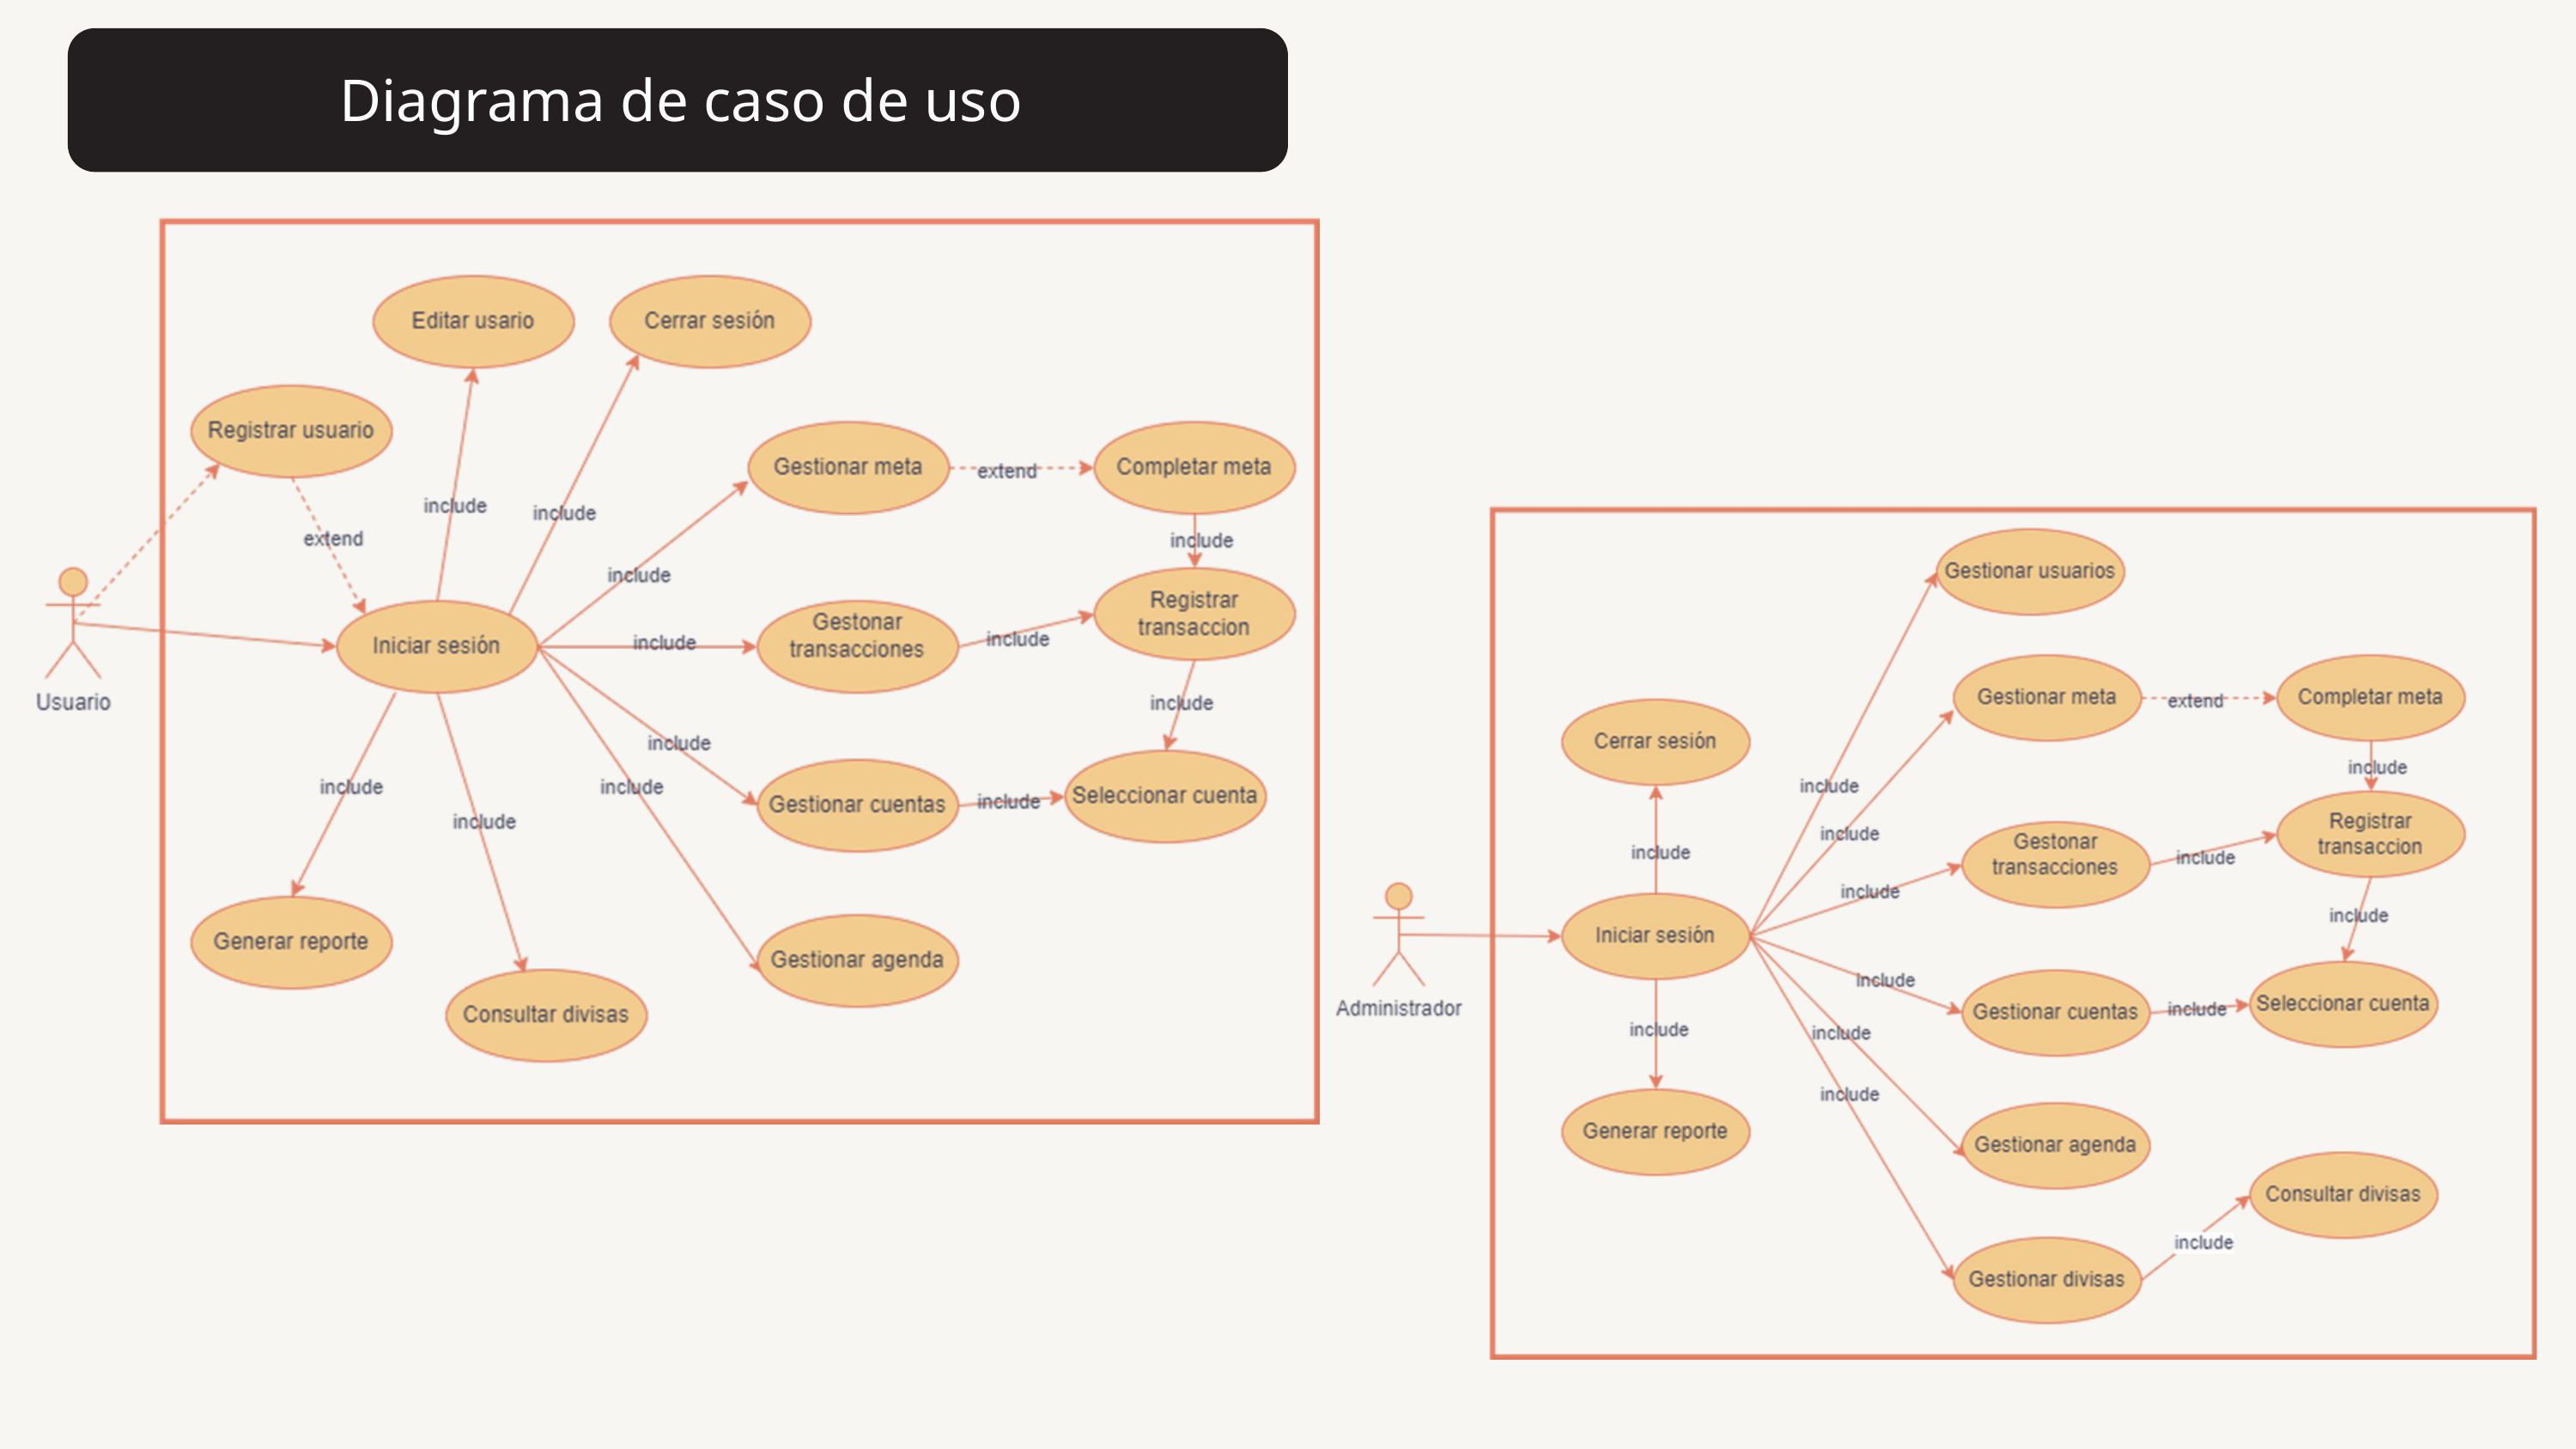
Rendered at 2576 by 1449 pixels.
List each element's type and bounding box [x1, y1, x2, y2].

text_box [67, 27, 1289, 173]
text_box [1335, 492, 2537, 1360]
text_box [36, 199, 1320, 1125]
